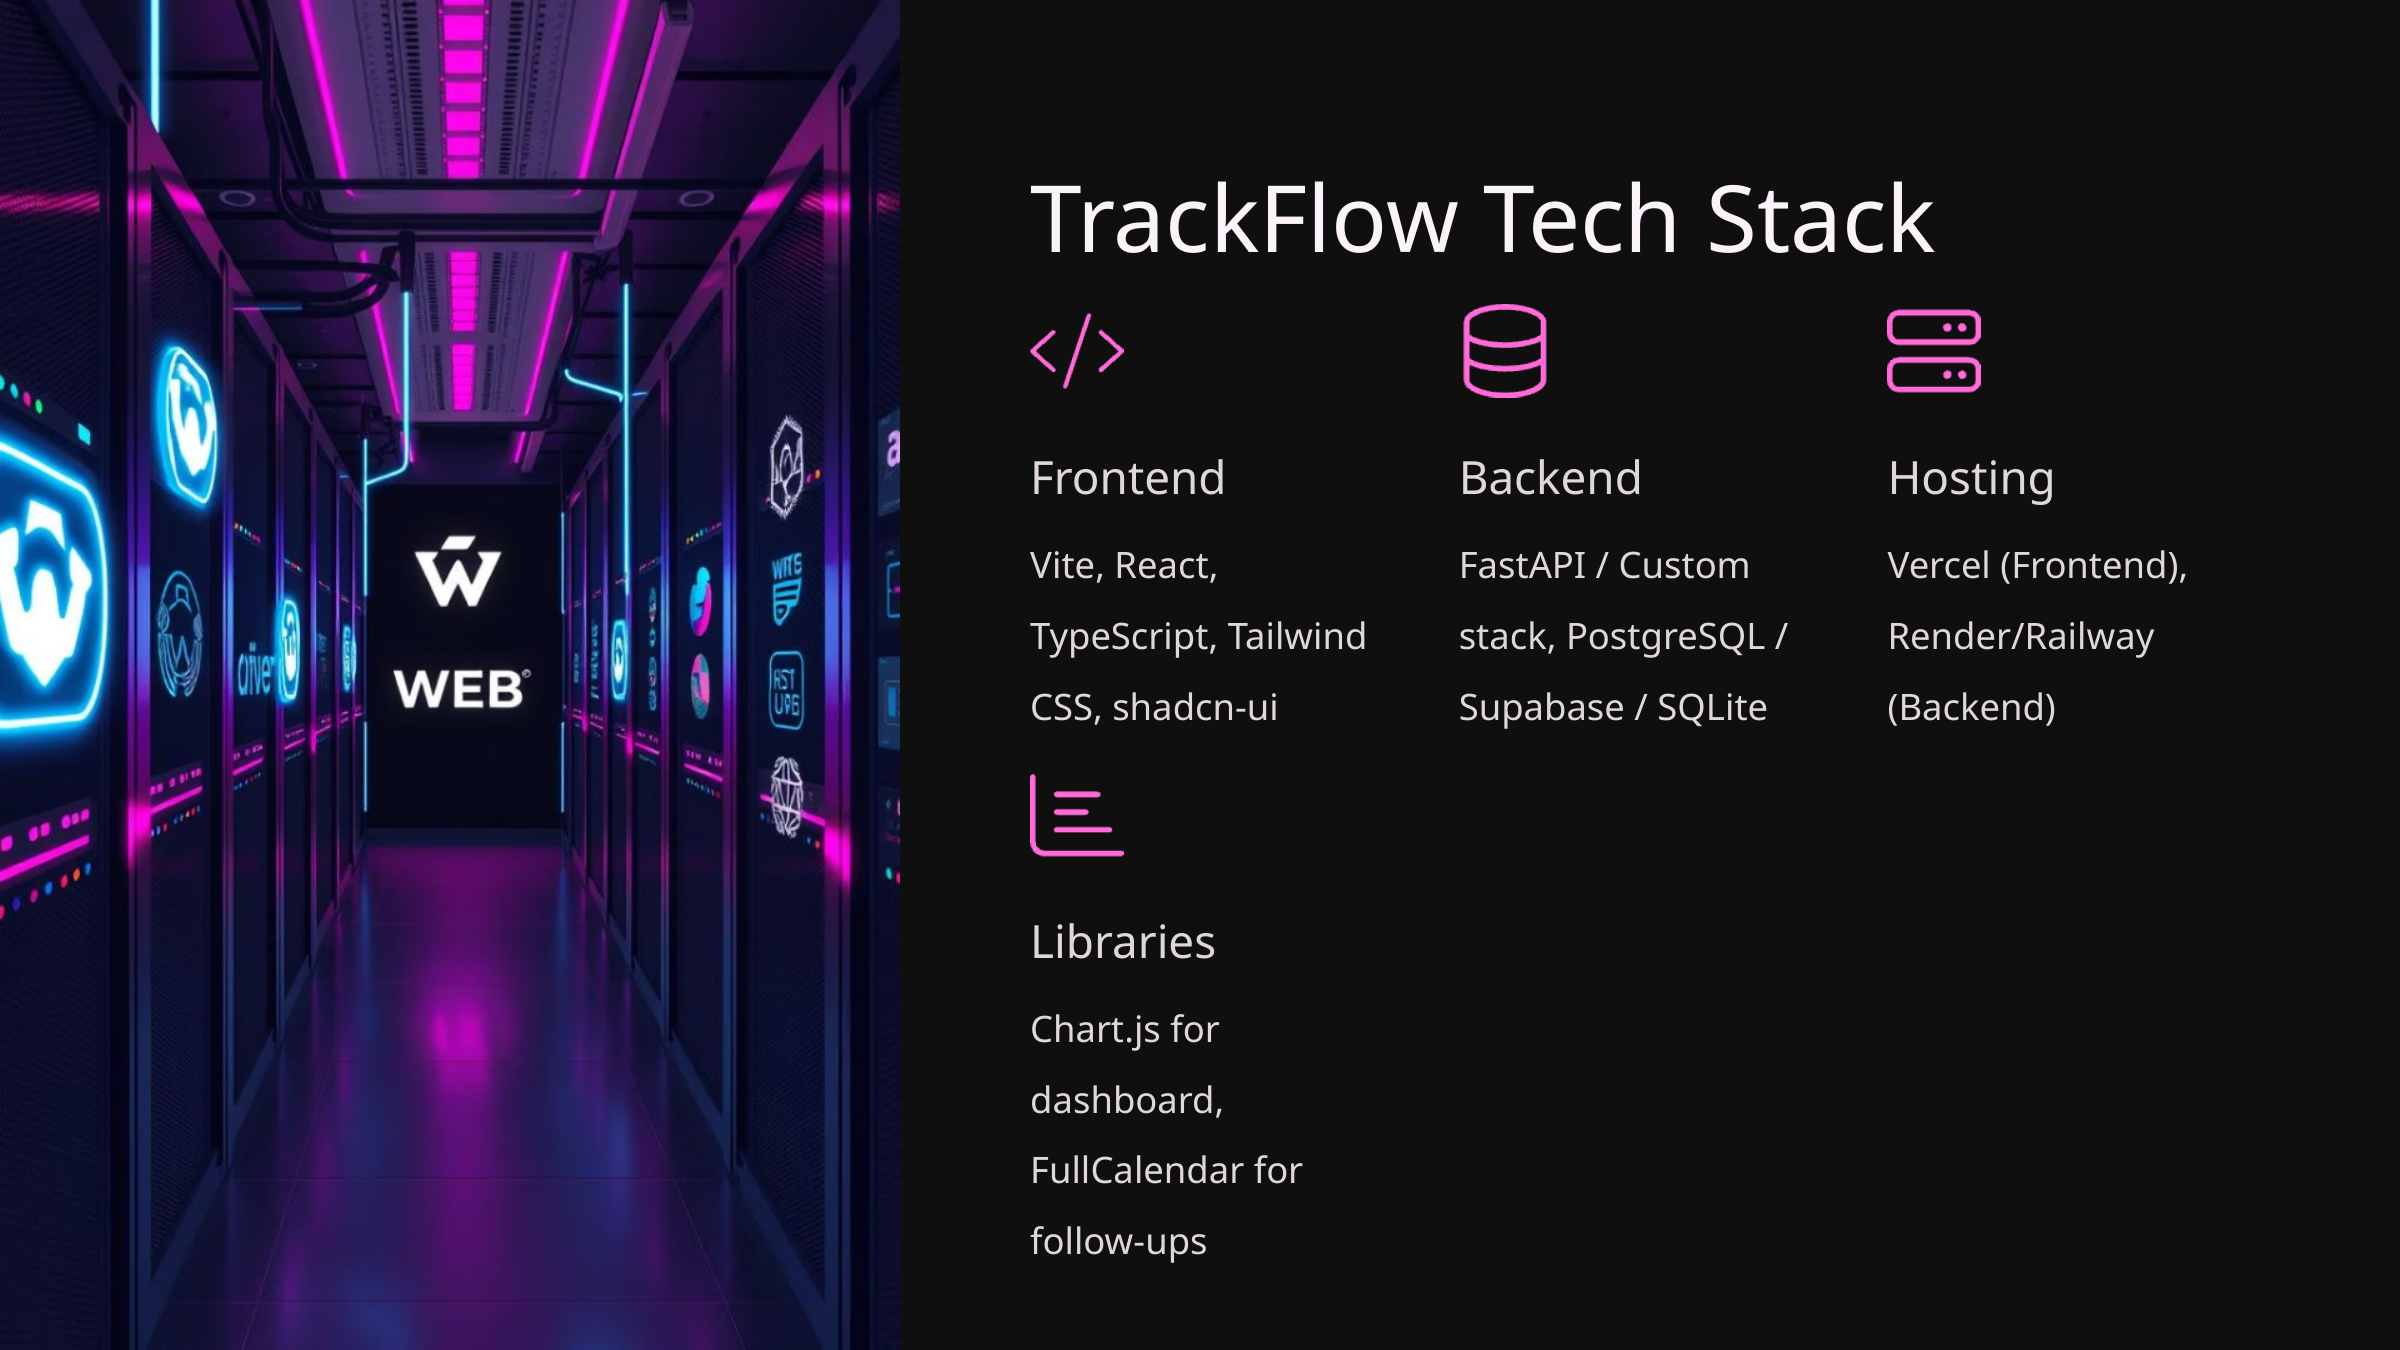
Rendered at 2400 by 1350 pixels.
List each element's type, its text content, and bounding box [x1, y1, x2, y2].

text_box Frontend [1030, 434, 1413, 493]
text_box Chart.js for dashboard, FullCalendar for follow-ups [1030, 979, 1413, 1218]
picture [1029, 304, 1124, 399]
text_box Backend [1458, 434, 1841, 493]
picture [0, 0, 901, 1350]
picture [1887, 304, 1981, 399]
text_box FastAPI / Custom stack, PostgreSQL / Supabase / SQLite [1458, 515, 1841, 694]
text_box Vite, React, TypeScript, Tailwind CSS, shadcn-ui [1030, 515, 1413, 694]
picture [0, 462, 98, 713]
text_box TrackFlow Tech Stack [1030, 132, 2147, 249]
text_box Hosting [1887, 434, 2270, 493]
text_box Libraries [1030, 898, 1413, 957]
picture [1458, 304, 1553, 399]
picture [1029, 768, 1124, 862]
text_box Vercel (Frontend), Render/Railway (Backend) [1887, 515, 2270, 694]
